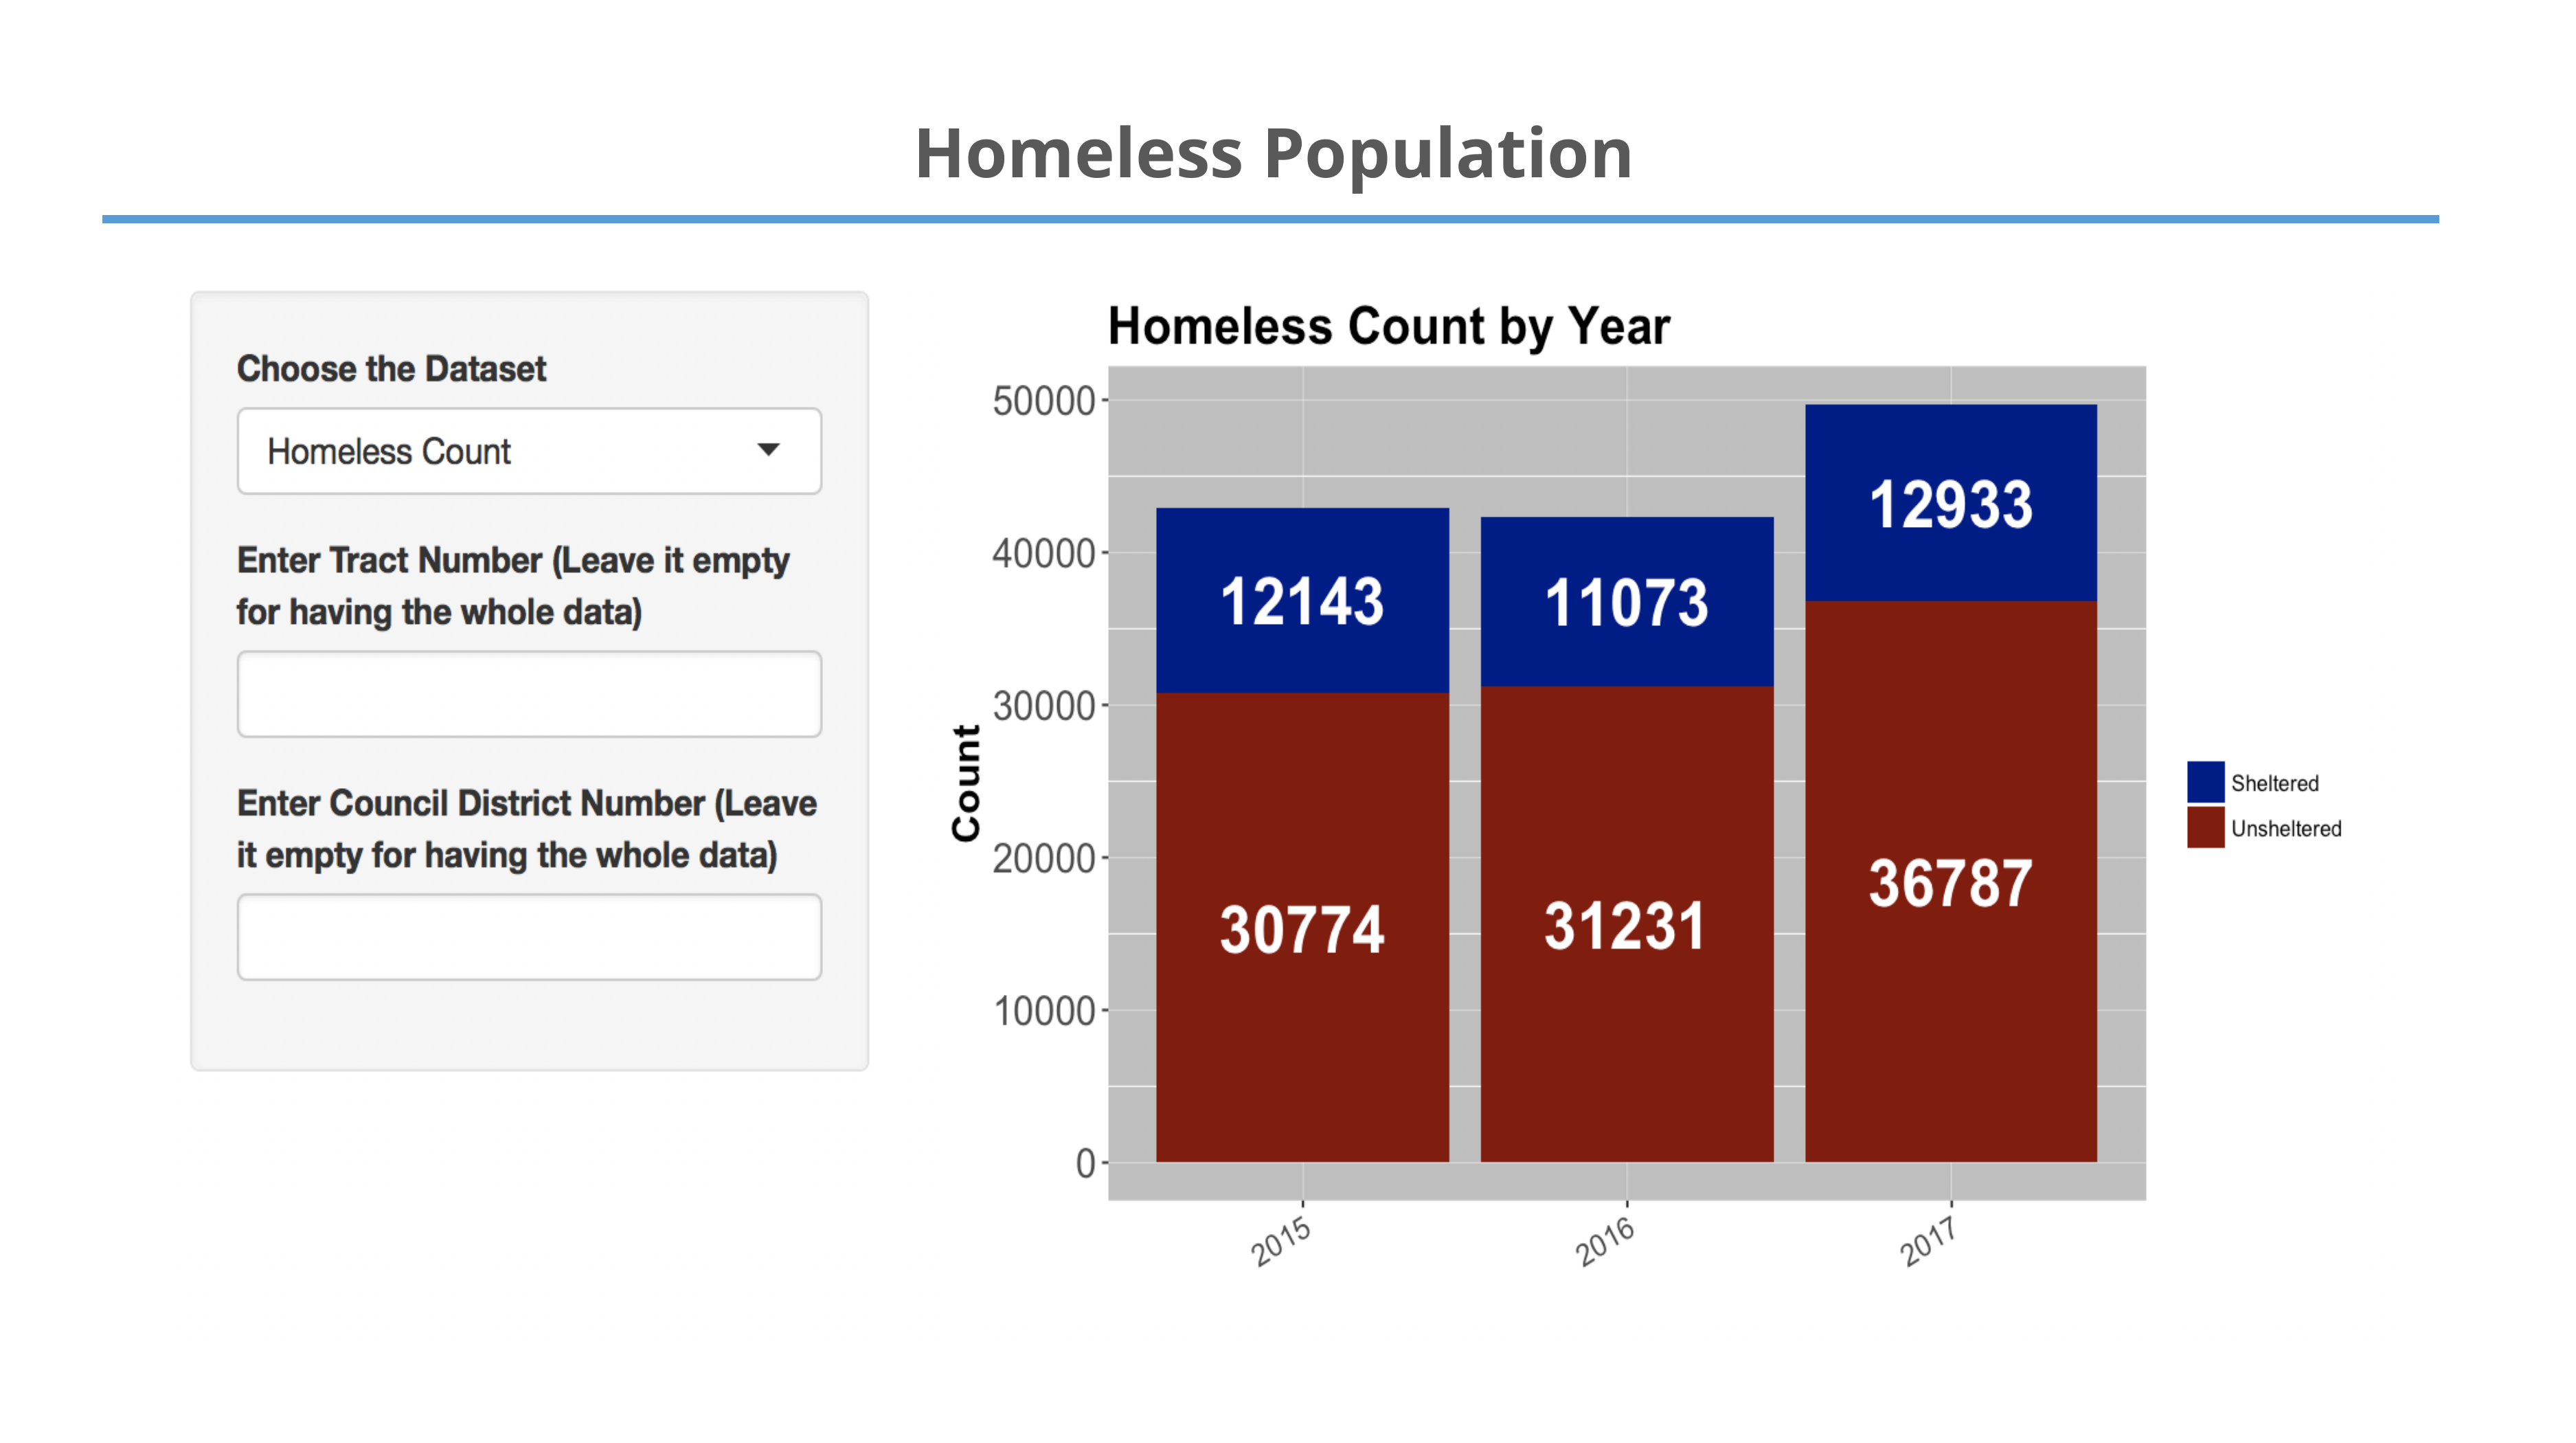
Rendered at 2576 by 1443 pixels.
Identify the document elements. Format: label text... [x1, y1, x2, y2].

text_box Homeless Population [82, 104, 2465, 197]
picture [174, 282, 2397, 1343]
